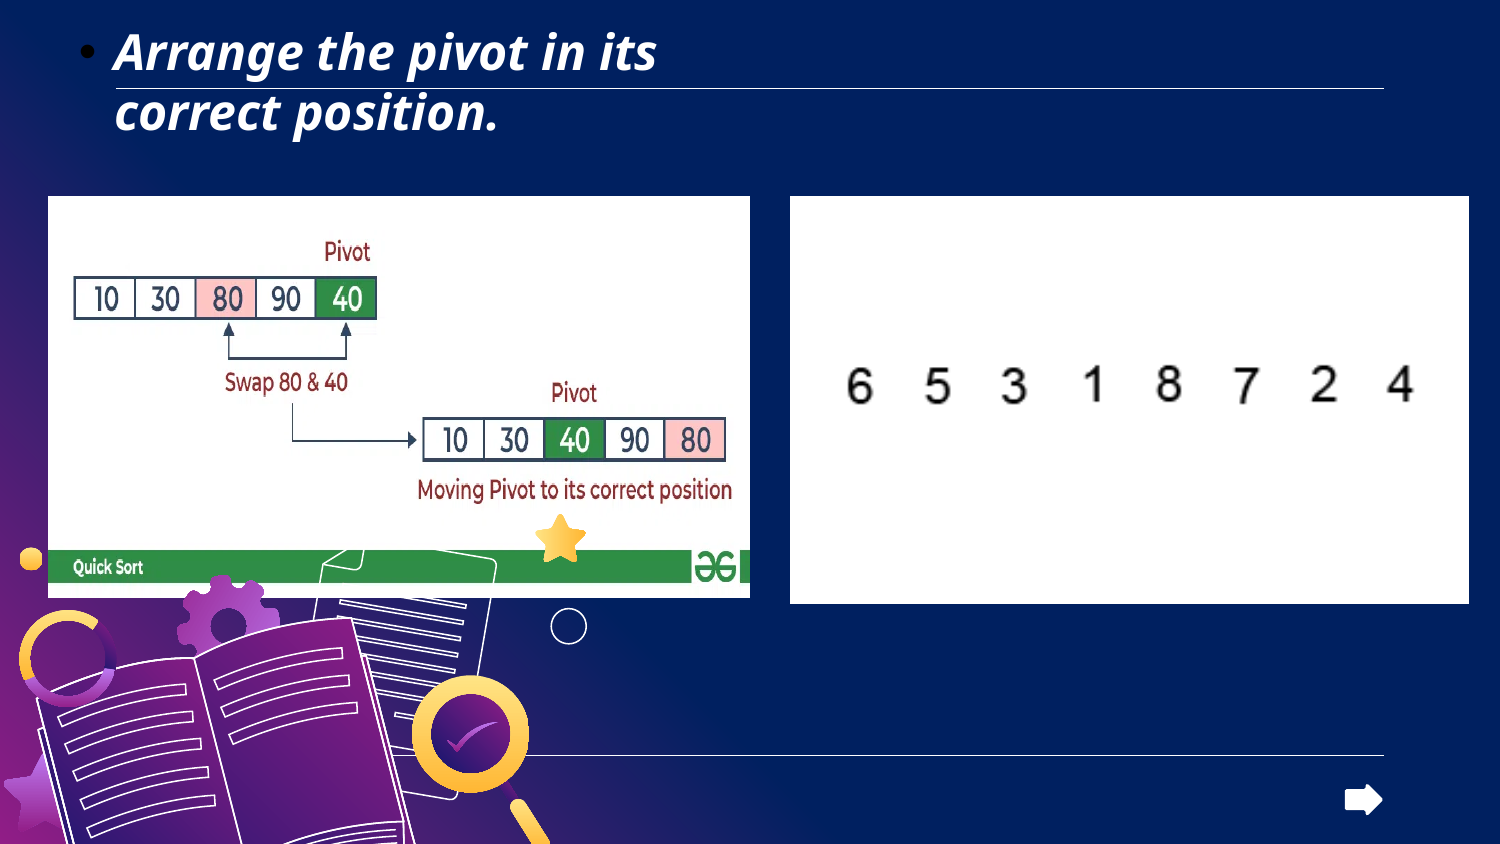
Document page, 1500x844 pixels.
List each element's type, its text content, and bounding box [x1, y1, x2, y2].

picture [47, 196, 751, 598]
text_box Arrange the pivot in its correct position. [64, 13, 814, 149]
text_box [1344, 784, 1383, 816]
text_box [0, 513, 587, 844]
picture [789, 196, 1469, 604]
